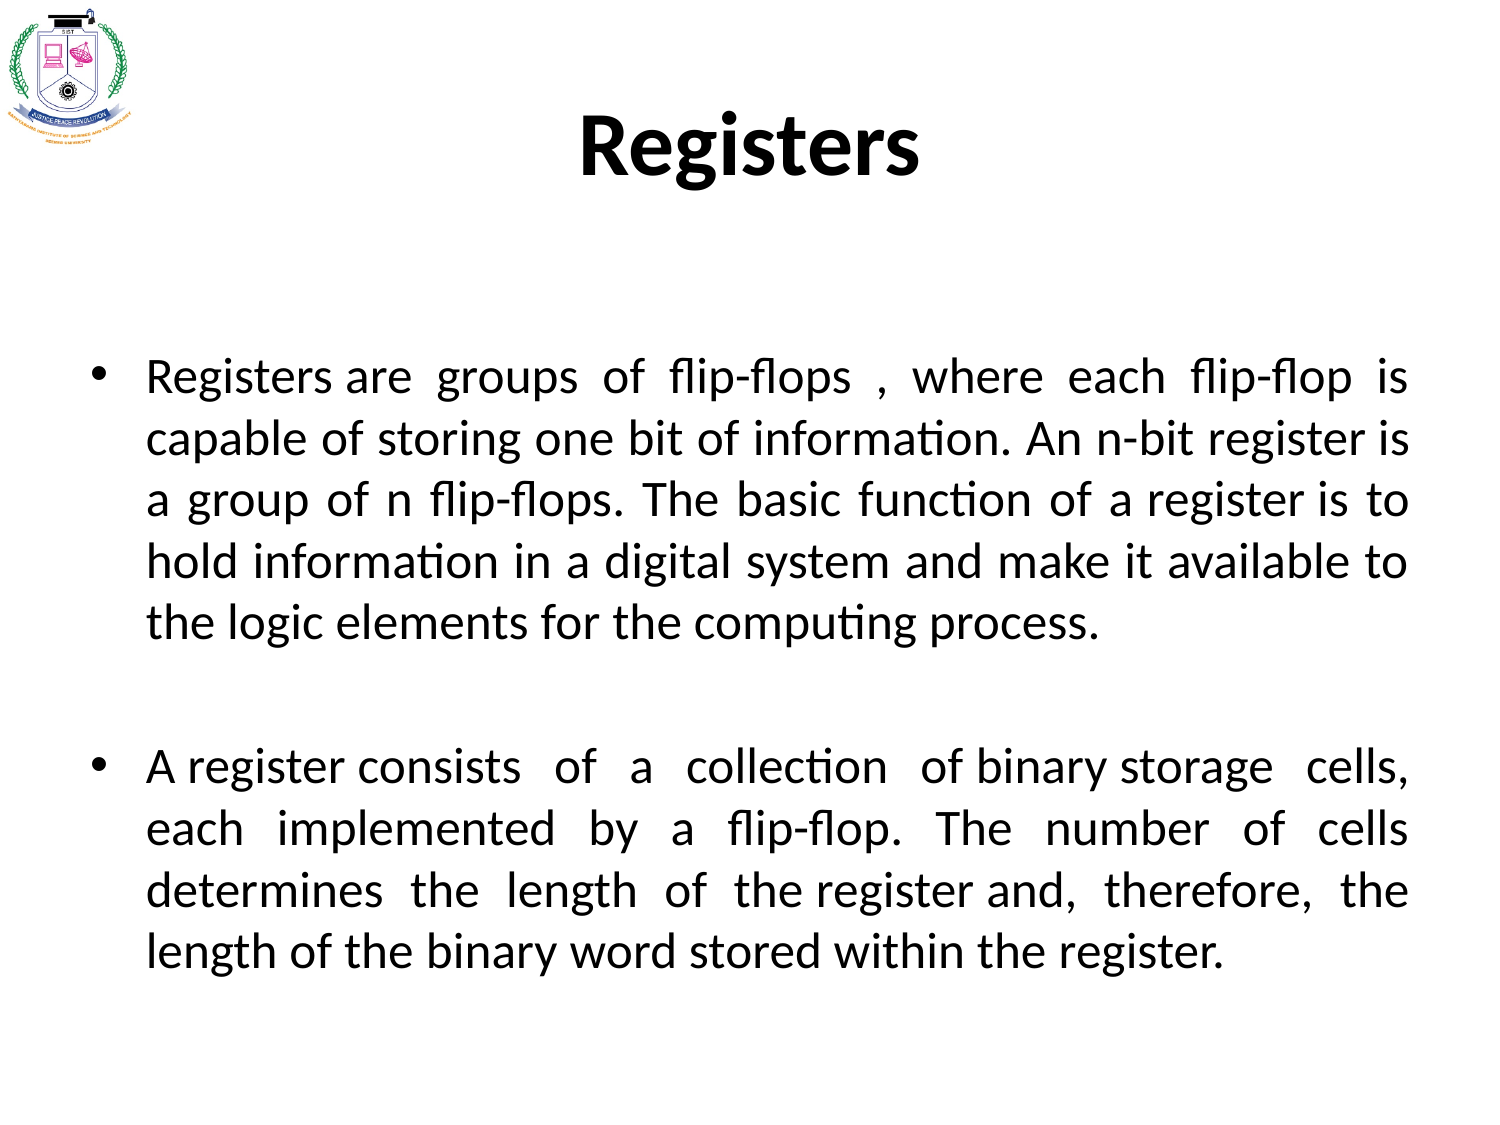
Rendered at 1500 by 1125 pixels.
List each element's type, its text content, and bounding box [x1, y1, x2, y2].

picture [0, 0, 140, 153]
list Registers are groups of flip-flops , where each flip-flop is capable of storing one bit of information. An n-bit register is a group of n flip-flops. The basic function of a register is to hold information in a digital system and make it available to the logic elements for the computing process. A register consists of a collection of binary storage cells, each implemented by a flip-flop. The number of cells determines the length of the register and, therefore, the length of the binary word stored within the register. [75, 262, 1425, 1005]
title Registers [75, 45, 1425, 233]
